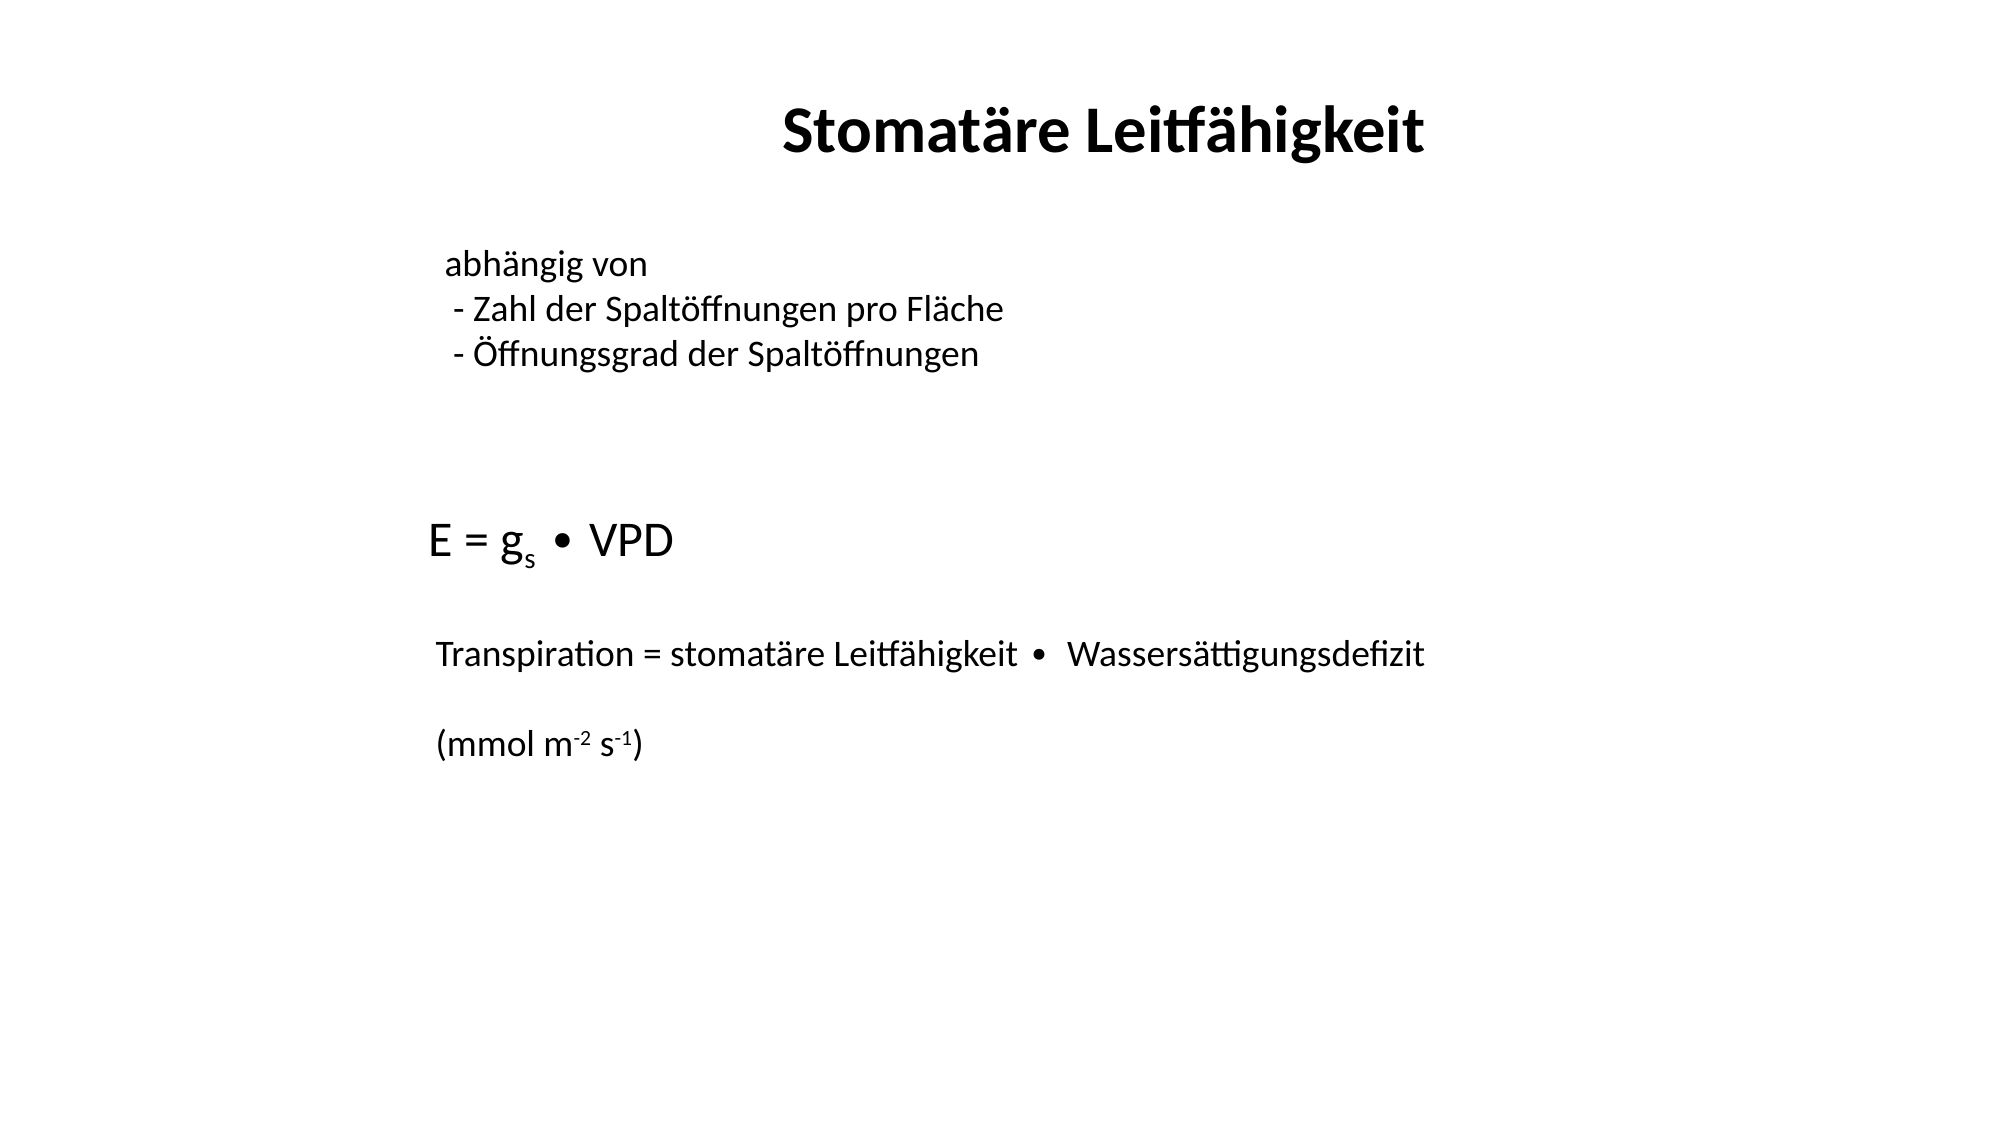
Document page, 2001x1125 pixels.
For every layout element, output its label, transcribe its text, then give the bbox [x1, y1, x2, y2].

text_box Stomatäre Leitfähigkeit [767, 78, 1441, 173]
text_box E = gs ∙ VPD [414, 498, 689, 582]
text_box abhängig von - Zahl der Spaltöffnungen pro Fläche - Öffnungsgrad der Spaltöffnungen [429, 231, 1020, 382]
text_box Transpiration = stomatäre Leitfähigkeit ∙ Wassersättigungsdefizit (mmol m-2 s-1) [420, 621, 1441, 772]
